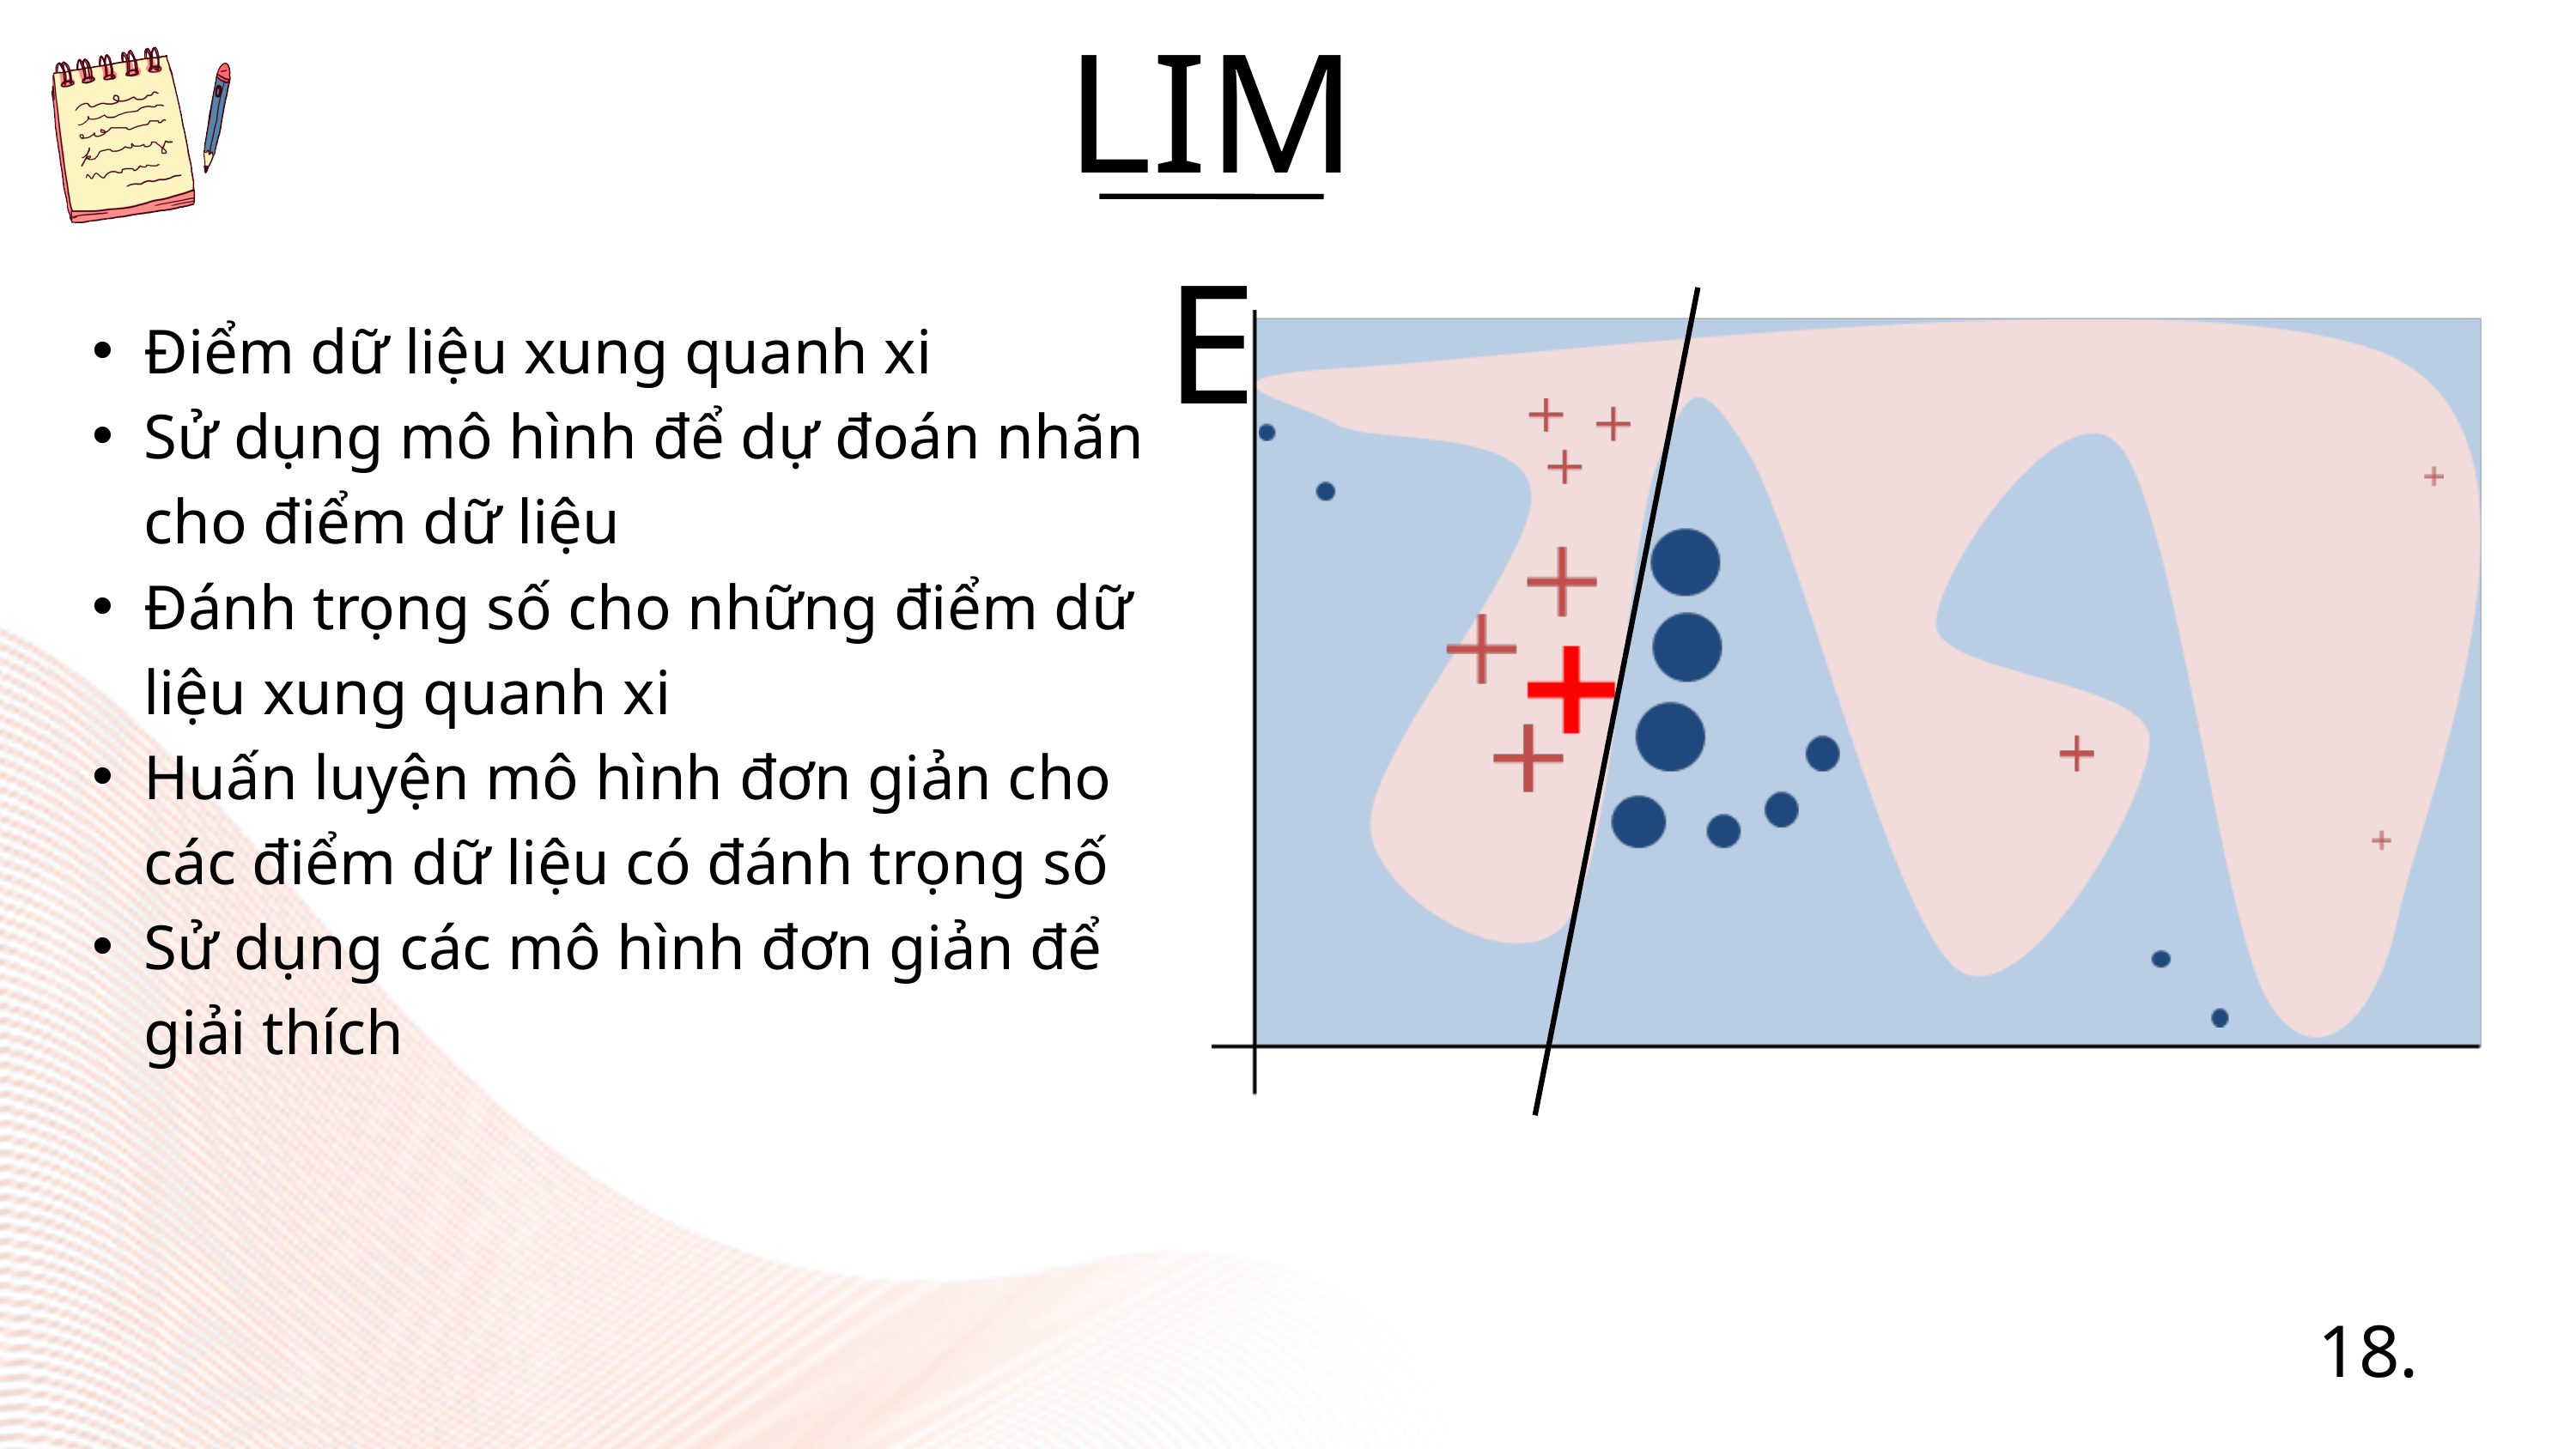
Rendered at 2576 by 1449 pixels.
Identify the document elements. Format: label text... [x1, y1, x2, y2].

text_box LIME [1020, 0, 1403, 437]
text_box 18. [2220, 1298, 2518, 1391]
picture [0, 310, 2483, 1449]
text_box Điểm dữ liệu xung quanh xi Sử dụng mô hình để dự đoán nhãn cho điểm dữ liệu Đánh trọng số cho những điểm dữ liệu xung quanh xi Huấn luyện mô hình đơn giản cho các điểm dữ liệu có đánh trọng số Sử dụng các mô hình đơn giản để giải thích [40, 300, 1206, 549]
picture [51, 46, 239, 223]
